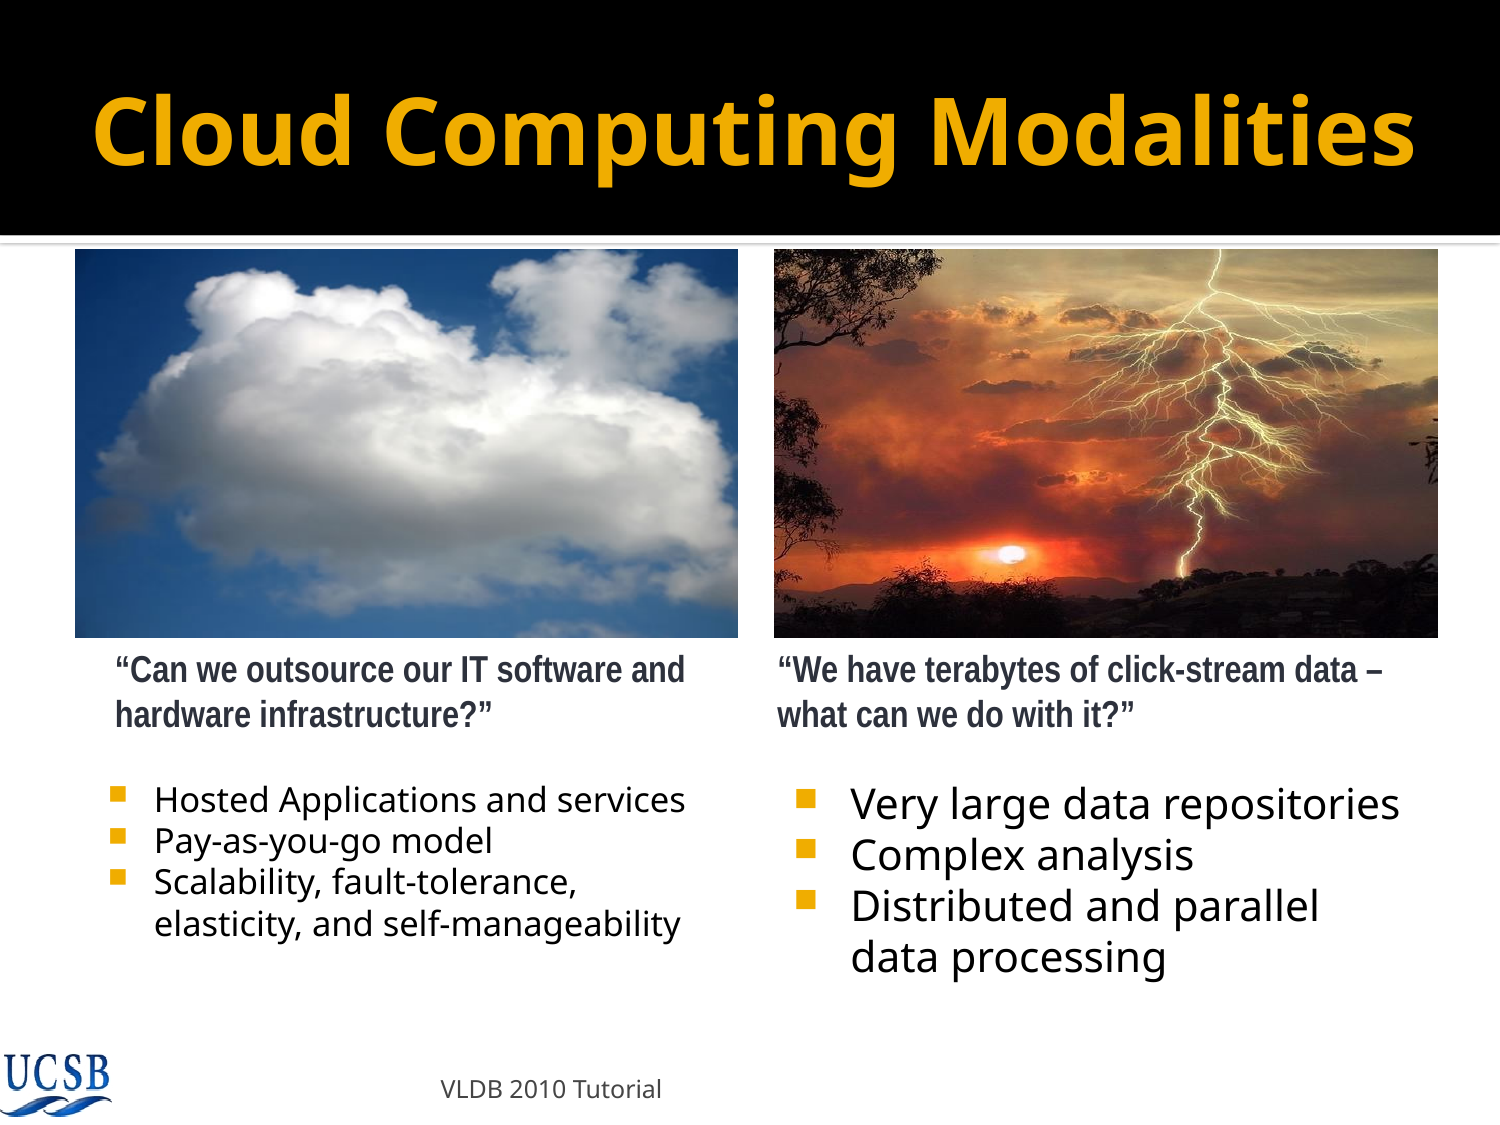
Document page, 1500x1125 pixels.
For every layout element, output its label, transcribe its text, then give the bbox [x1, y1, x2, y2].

text_box “Can we outsource our IT software and hardware infrastructure?” [99, 645, 738, 788]
picture [774, 249, 1438, 638]
list Hosted Applications and services Pay-as-you-go model Scalability, fault-tolerance, elasticity, and self-manageability [75, 762, 738, 1005]
footer VLDB 2010 Tutorial [433, 1062, 1337, 1108]
list Very large data repositories Complex analysis Distributed and parallel data processing [762, 788, 1425, 1005]
picture [0, 1053, 113, 1117]
title Cloud Computing Modalities [75, 24, 1425, 231]
picture [74, 249, 738, 638]
text_box “We have terabytes of click-stream data – what can we do with it?” [762, 637, 1438, 788]
